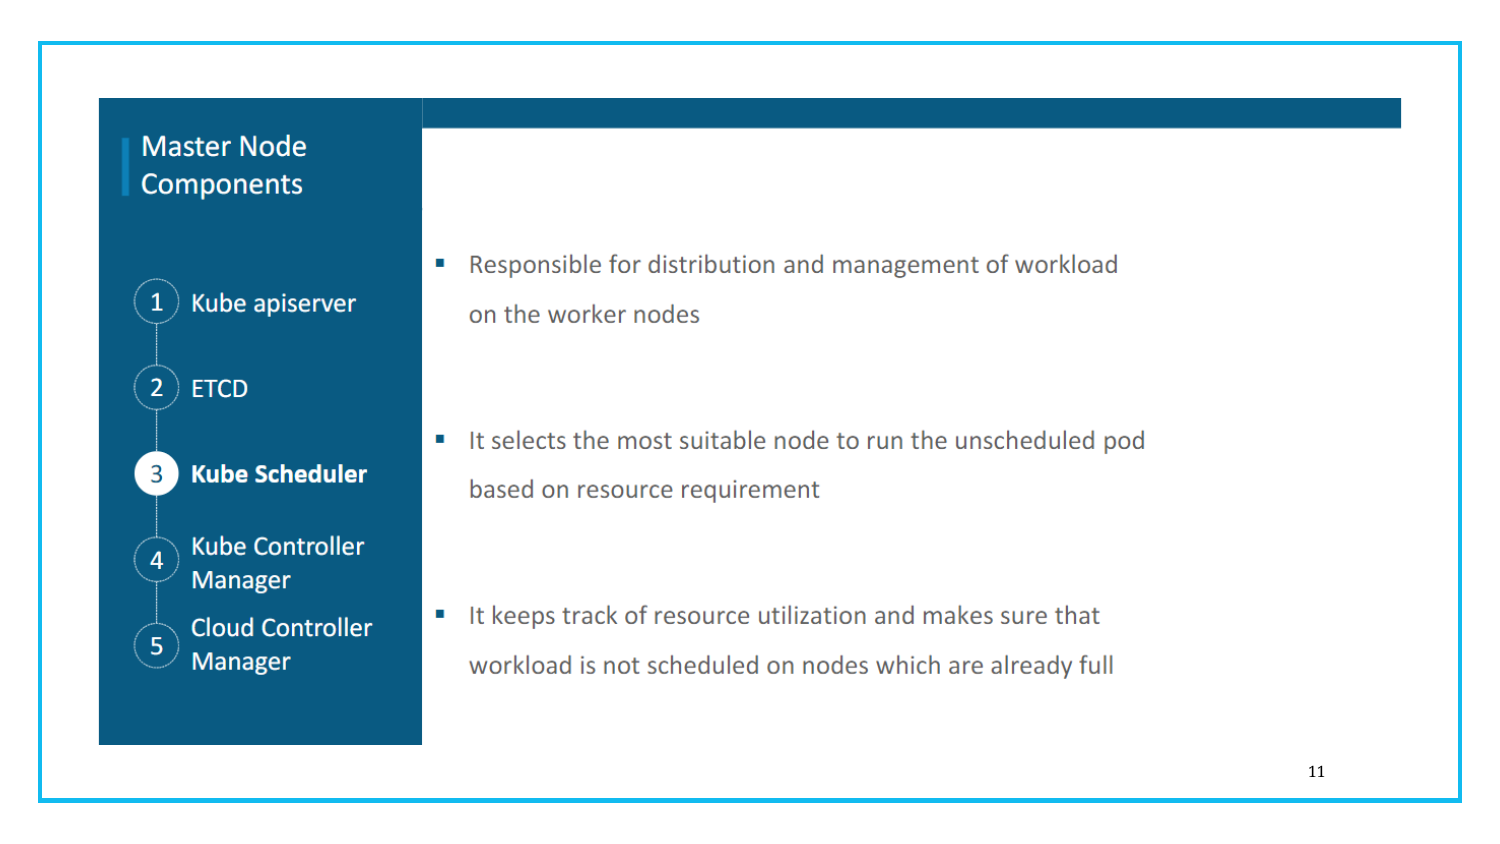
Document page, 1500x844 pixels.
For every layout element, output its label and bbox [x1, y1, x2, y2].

picture [295, 465, 321, 482]
picture [284, 542, 295, 554]
picture [144, 136, 166, 155]
picture [292, 623, 303, 636]
picture [250, 179, 263, 194]
picture [194, 294, 204, 311]
picture [217, 179, 231, 194]
picture [268, 542, 281, 555]
picture [151, 323, 162, 366]
picture [260, 141, 274, 156]
picture [349, 299, 356, 311]
picture [216, 576, 225, 589]
picture [255, 465, 292, 482]
picture [202, 179, 214, 199]
picture [243, 657, 253, 670]
picture [235, 380, 247, 397]
picture [277, 135, 289, 156]
picture [351, 623, 362, 637]
picture [243, 576, 253, 589]
picture [299, 299, 310, 312]
picture [230, 576, 240, 588]
picture [255, 576, 280, 593]
picture [298, 539, 305, 555]
picture [194, 537, 204, 554]
picture [135, 409, 179, 538]
picture [152, 293, 162, 310]
picture [142, 174, 156, 194]
picture [280, 175, 302, 194]
picture [422, 128, 1402, 745]
picture [276, 623, 289, 637]
picture [229, 623, 239, 637]
picture [255, 657, 267, 674]
picture [176, 179, 197, 193]
picture [254, 299, 265, 312]
picture [230, 657, 240, 669]
picture [221, 536, 246, 555]
picture [267, 179, 278, 193]
picture [235, 179, 247, 193]
picture [194, 572, 212, 588]
picture [215, 657, 225, 670]
picture [308, 542, 328, 555]
picture [357, 542, 365, 554]
picture [254, 537, 267, 555]
picture [194, 653, 212, 669]
picture [212, 623, 225, 637]
picture [343, 542, 353, 555]
picture [194, 380, 217, 397]
picture [223, 141, 231, 155]
picture [268, 657, 280, 670]
picture [283, 657, 290, 669]
picture [207, 299, 217, 312]
picture [222, 465, 248, 482]
picture [359, 470, 367, 482]
text_box [0, 0, 1500, 844]
picture [263, 618, 275, 637]
picture [221, 293, 246, 312]
picture [184, 137, 204, 156]
picture [283, 576, 290, 588]
picture [151, 551, 163, 568]
picture [324, 470, 335, 482]
picture [313, 299, 345, 312]
picture [152, 581, 162, 623]
picture [218, 379, 231, 398]
picture [242, 617, 253, 637]
picture [135, 545, 140, 554]
picture [242, 136, 256, 155]
picture [151, 378, 162, 396]
picture [193, 617, 209, 637]
picture [288, 299, 297, 312]
picture [207, 542, 217, 555]
picture [151, 638, 162, 655]
picture [323, 617, 341, 637]
picture [338, 465, 356, 482]
picture [366, 623, 373, 636]
picture [192, 466, 218, 482]
picture [206, 141, 219, 156]
picture [305, 620, 323, 637]
picture [293, 141, 306, 156]
picture [268, 299, 279, 316]
picture [169, 141, 181, 156]
picture [159, 179, 173, 194]
